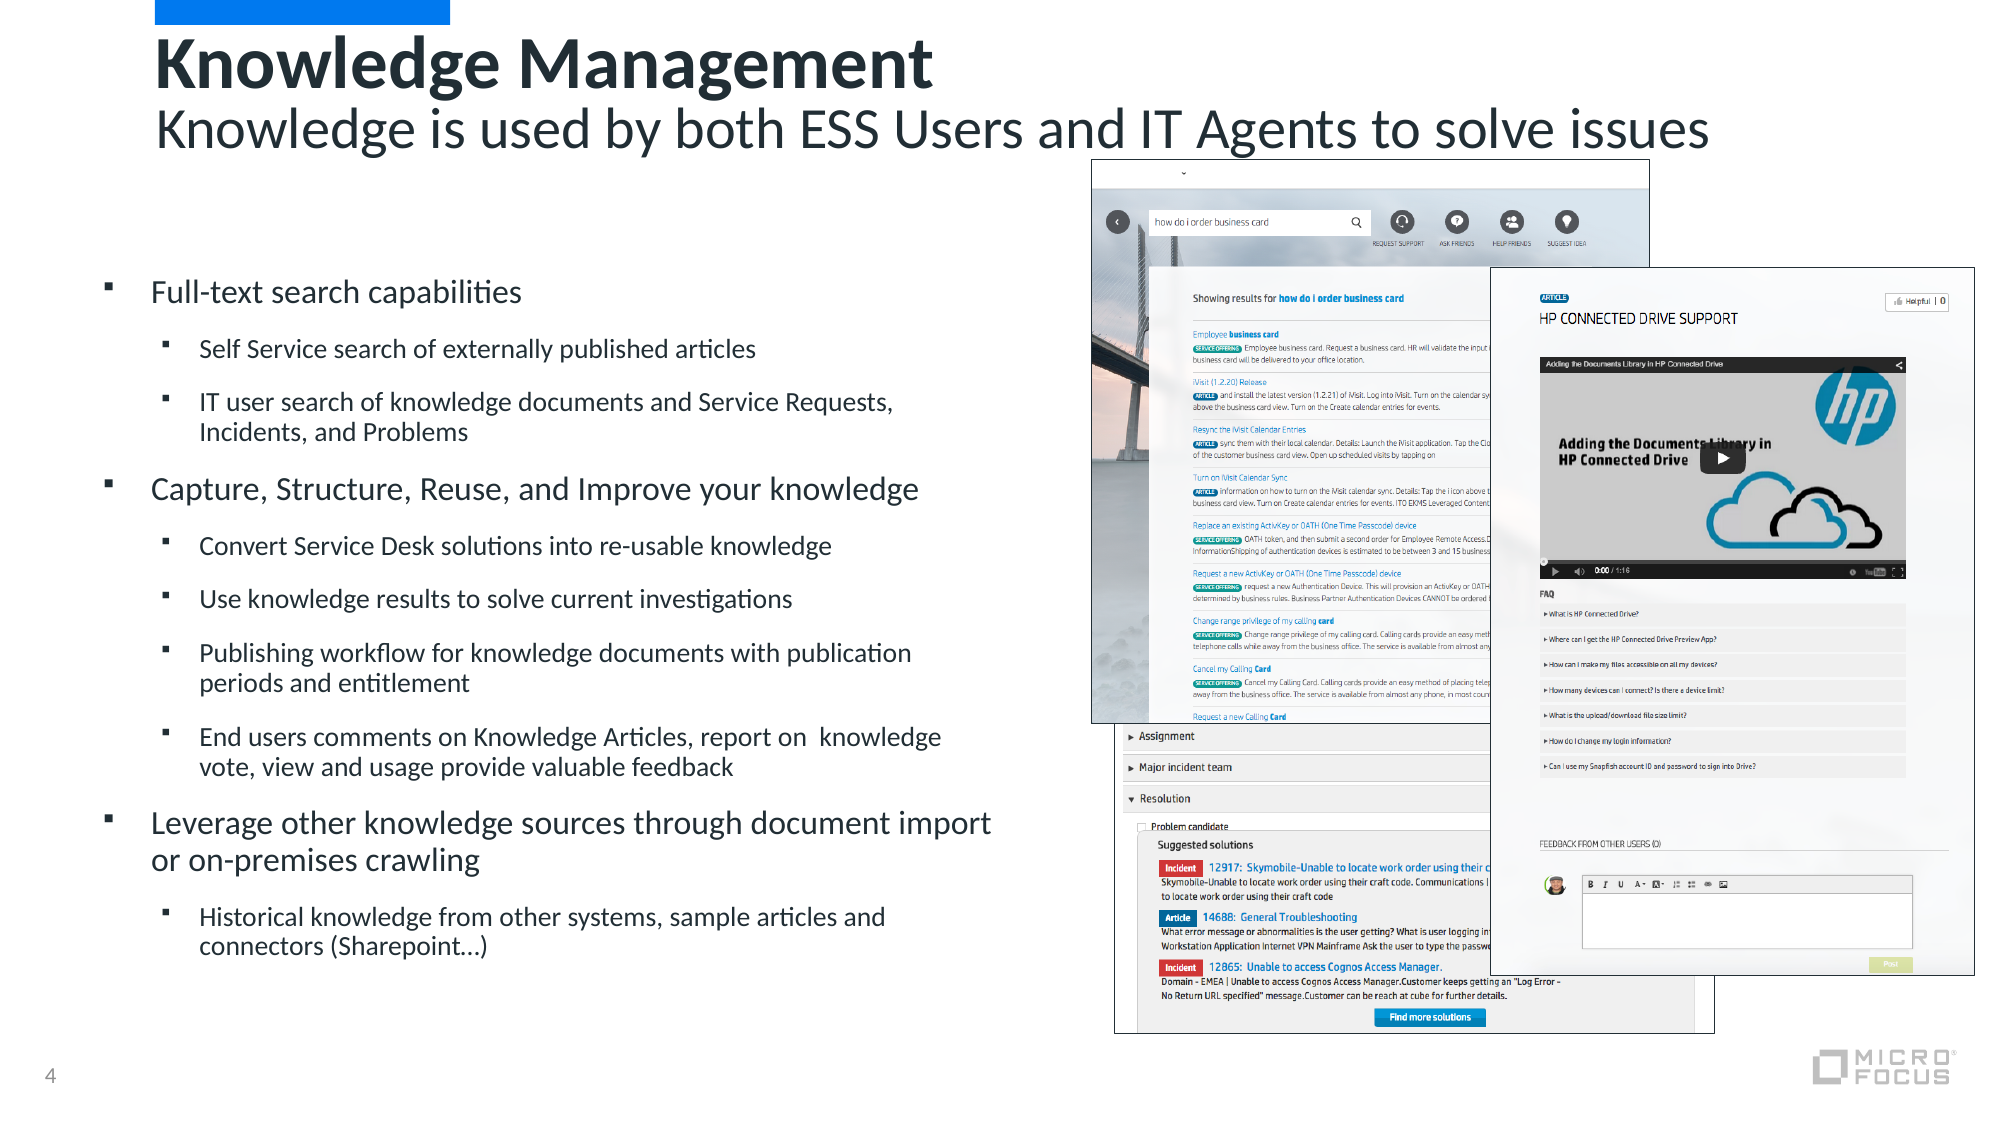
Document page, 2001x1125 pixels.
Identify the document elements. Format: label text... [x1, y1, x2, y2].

text_box Knowledge is used by both ESS Users and IT Agents to solve issues [141, 91, 1833, 160]
slide_number 4 [30, 1051, 90, 1097]
list Full-text search capabilities Self Service search of externally published articles IT user search of knowledge documents and Service Requests, Incidents, and Problems Capture, Structure, Reuse, and Improve your knowledge Convert Service Desk solutions into re-usable knowledge Use knowledge results to solve current investigations Publishing workflow for knowledge documents with publication periods and entitlement End users comments on Knowledge Articles, report on knowledge vote, view and usage provide valuable feedback Leverage other knowledge sources through document import or on-premises crawling Historical knowledge from other systems, sample articles and connectors (Sharepoint…) [102, 266, 1008, 971]
picture [1091, 159, 1975, 1034]
title Knowledge Management [155, 16, 1847, 194]
